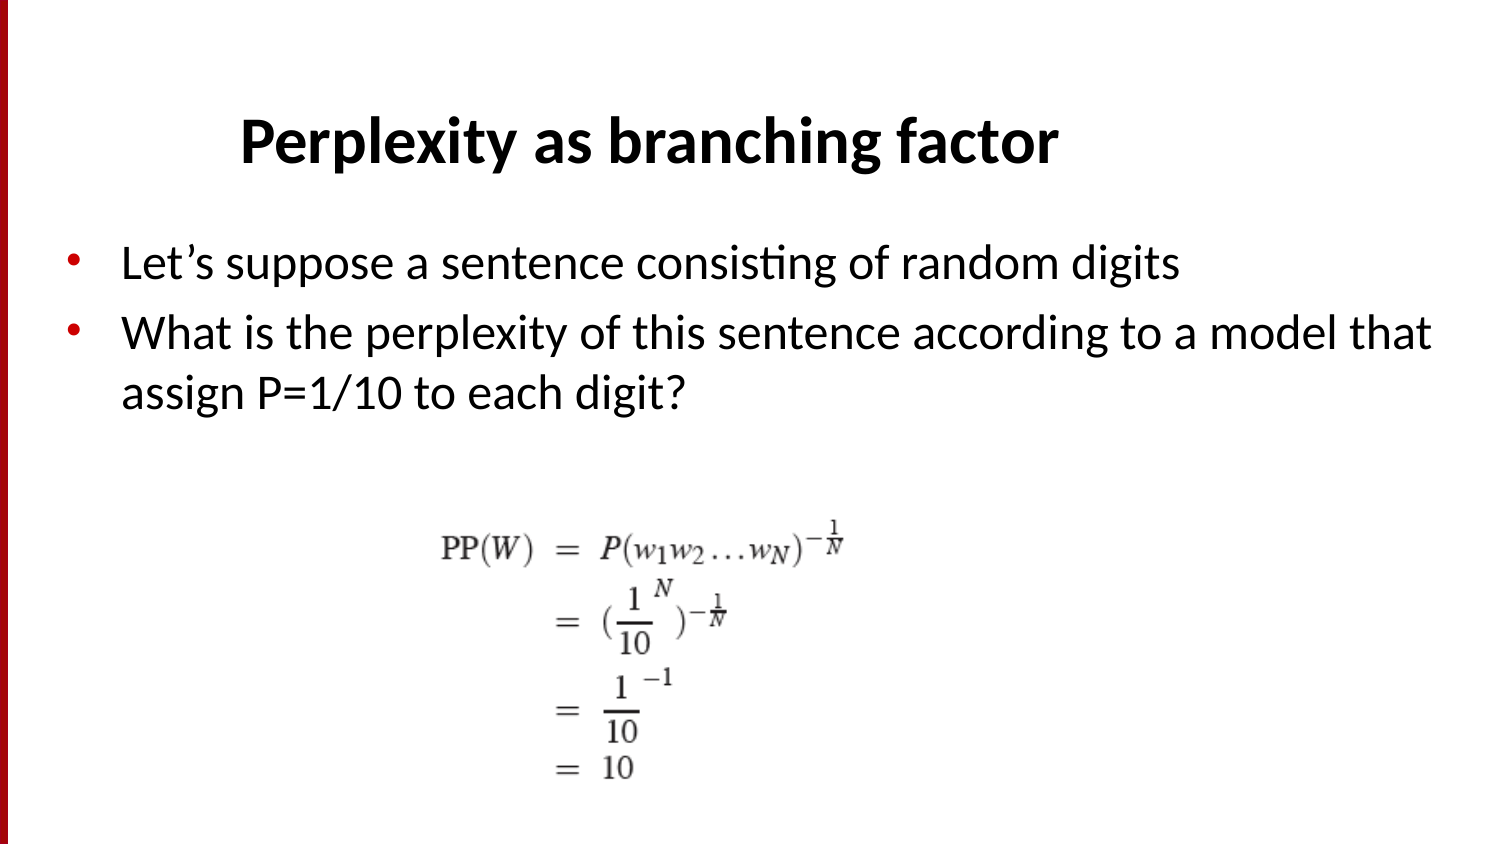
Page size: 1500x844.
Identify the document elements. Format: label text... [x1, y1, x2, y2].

list Let’s suppose a sentence consisting of random digits What is the perplexity of this sentence according to a model that assign P=1/10 to each digit? [50, 221, 1450, 769]
title Perplexity as branching factor [225, 62, 1450, 185]
picture [402, 484, 878, 826]
